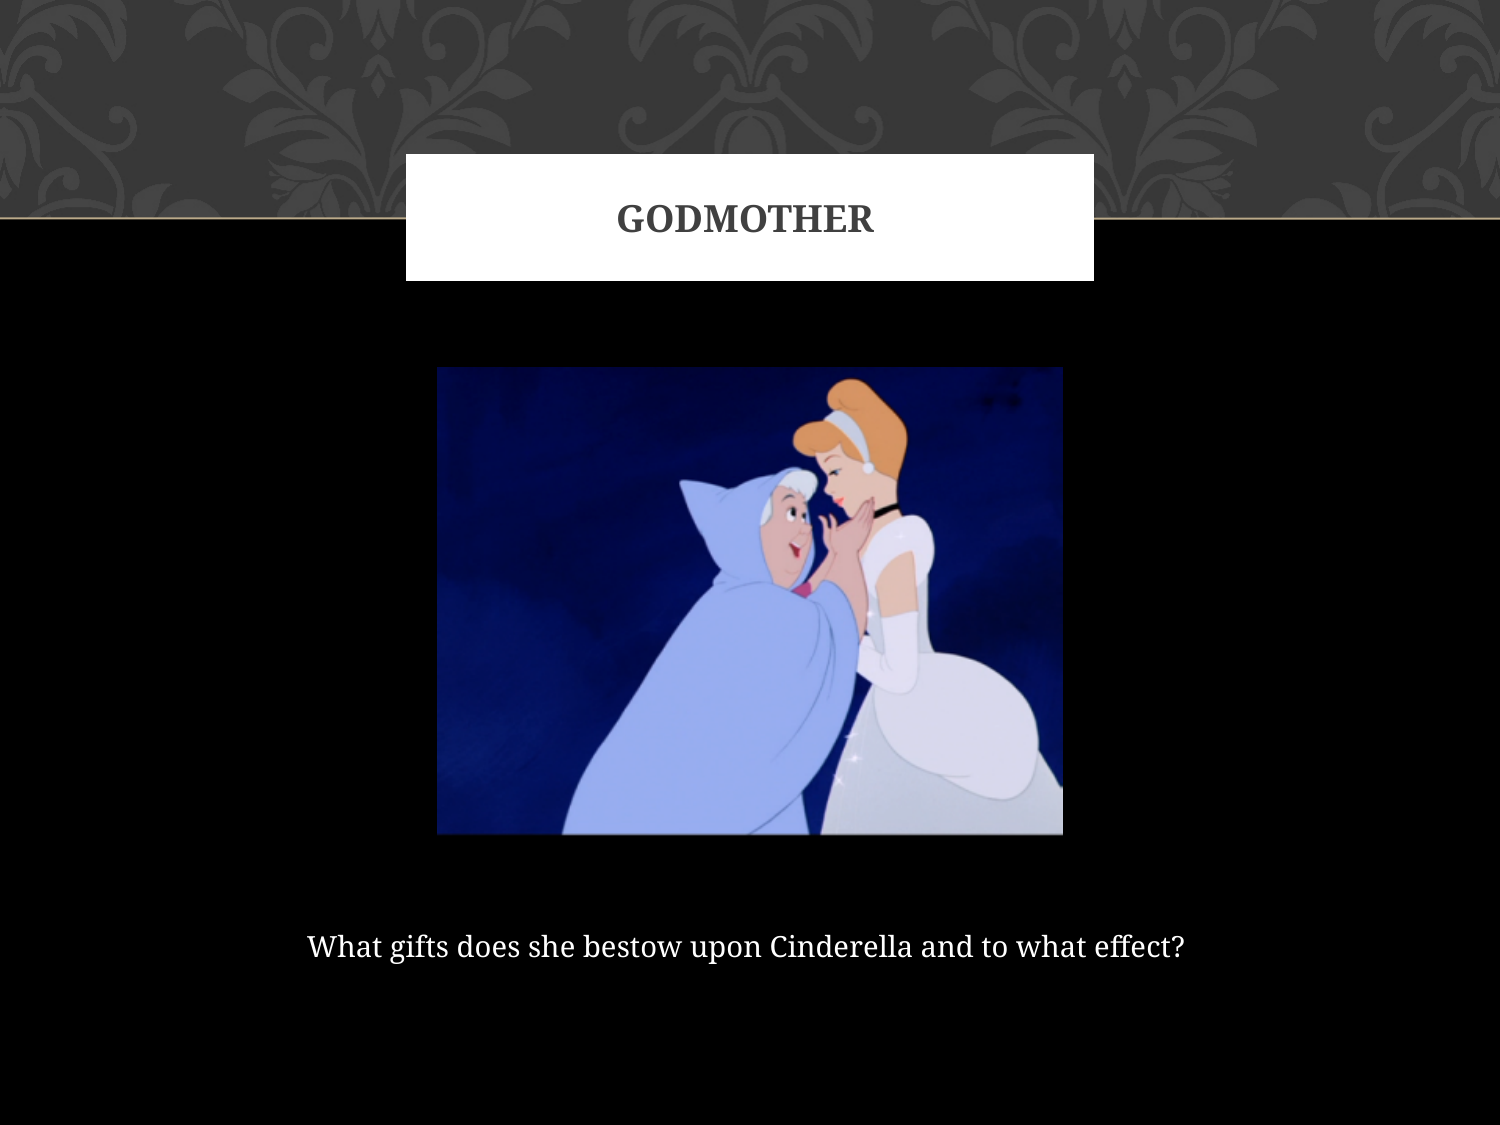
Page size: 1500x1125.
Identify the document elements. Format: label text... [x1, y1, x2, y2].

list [437, 367, 1063, 837]
title Godmother [406, 154, 1094, 281]
list What gifts does she bestow upon Cinderella and to what effect? [285, 904, 1215, 995]
